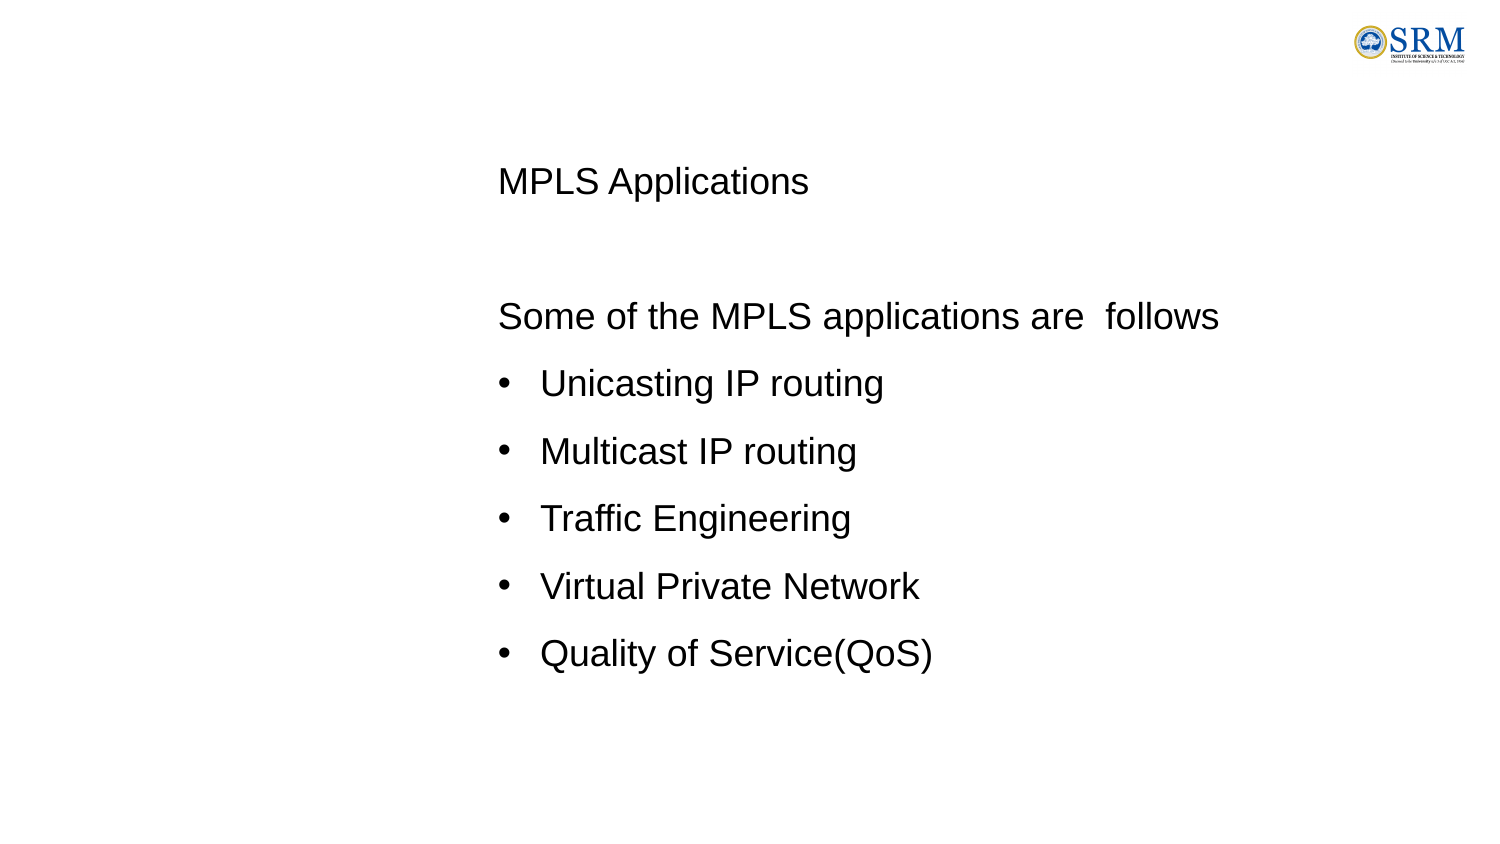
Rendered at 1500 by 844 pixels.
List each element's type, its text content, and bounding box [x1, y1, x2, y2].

text_box MPLS Applications Some of the MPLS applications are follows Unicasting IP routing Multicast IP routing Traffic Engineering Virtual Private Network Quality of Service(QoS) [486, 128, 1232, 715]
picture [1351, 12, 1468, 78]
